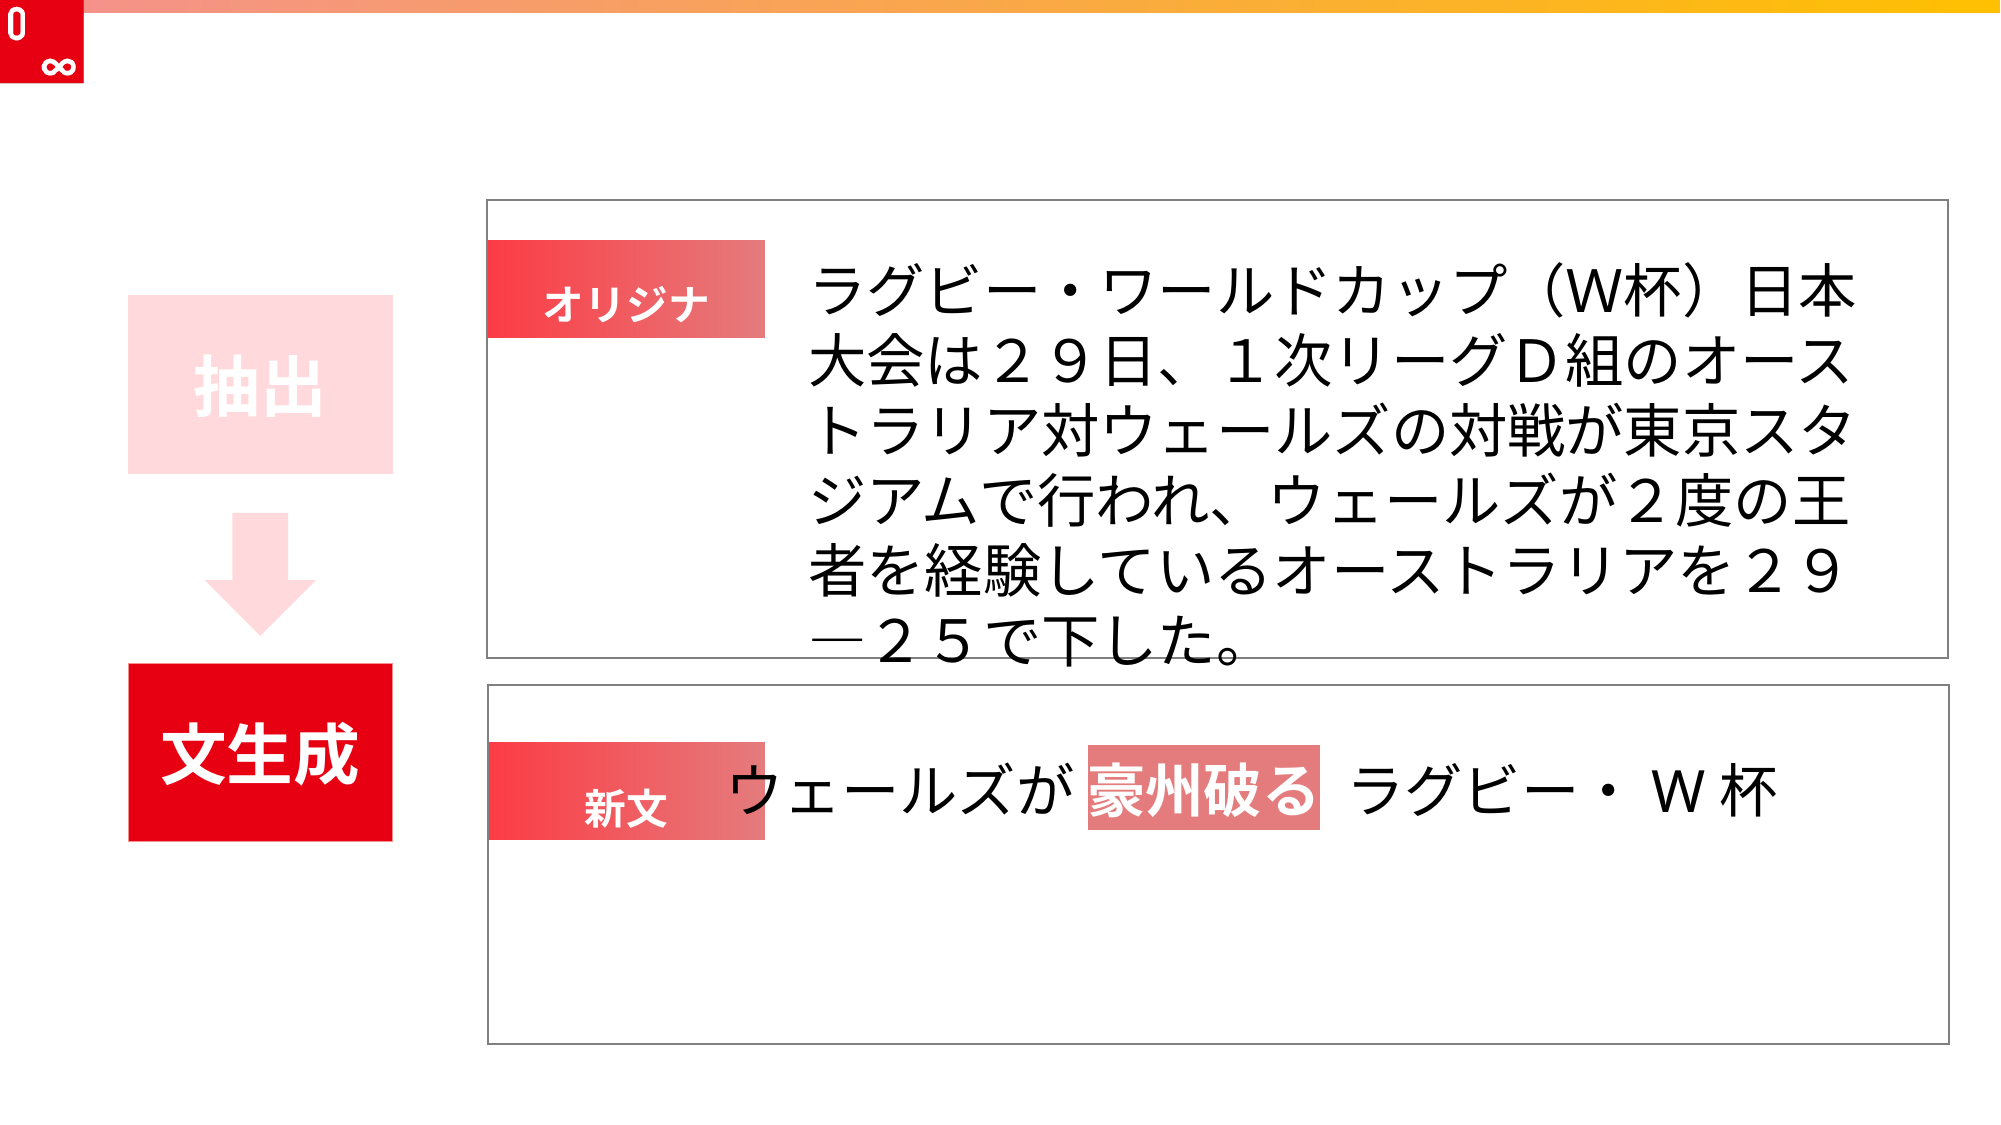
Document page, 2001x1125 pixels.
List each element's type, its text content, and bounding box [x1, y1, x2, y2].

text_box 文生成 [128, 663, 393, 842]
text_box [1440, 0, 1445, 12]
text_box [487, 199, 1950, 1045]
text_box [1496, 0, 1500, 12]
picture [0, 0, 153, 92]
text_box [202, 511, 319, 638]
text_box 抽出 [128, 295, 393, 474]
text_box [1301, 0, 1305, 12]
